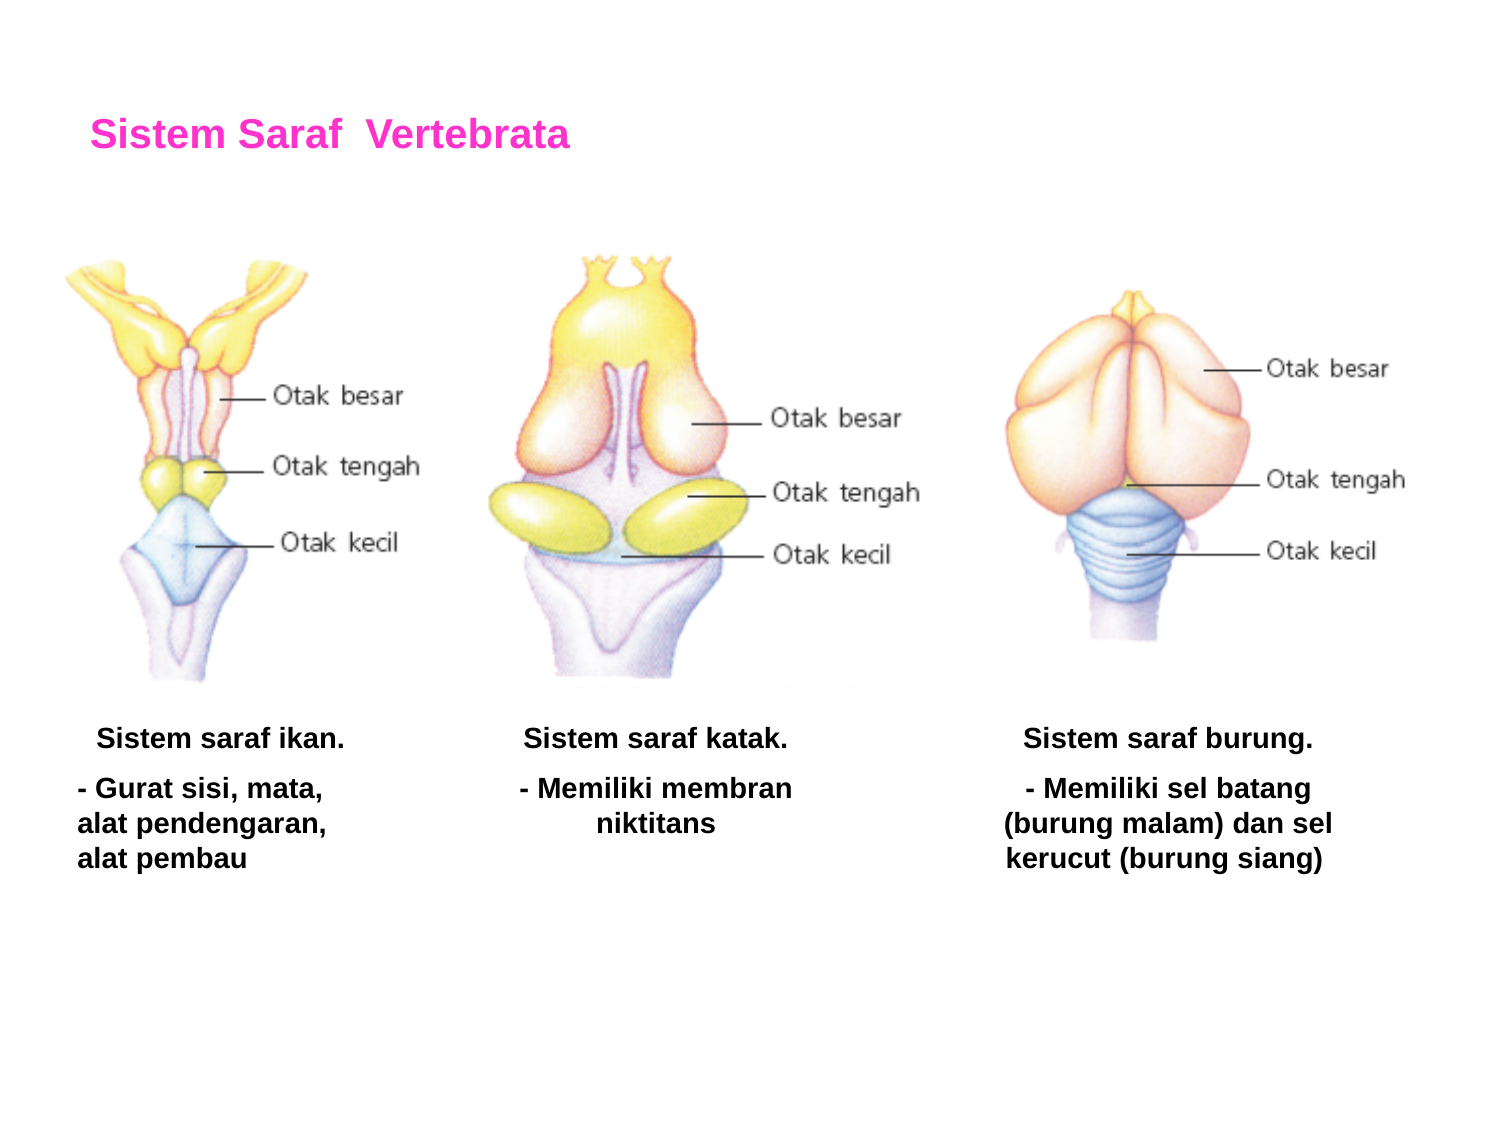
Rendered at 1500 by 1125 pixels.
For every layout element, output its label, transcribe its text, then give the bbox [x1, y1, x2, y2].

text_box Sistem saraf ikan. - Gurat sisi, mata, alat pendengaran, alat pembau [62, 712, 388, 882]
picture [49, 224, 461, 691]
text_box Sistem saraf burung. - Memiliki sel batang (burung malam) dan sel kerucut (burung siang) [974, 712, 1363, 882]
text_box Sistem saraf katak. - Memiliki membran niktitans [474, 712, 838, 897]
picture [487, 237, 949, 688]
picture [974, 274, 1441, 650]
text_box Sistem Saraf Vertebrata [74, 99, 613, 165]
